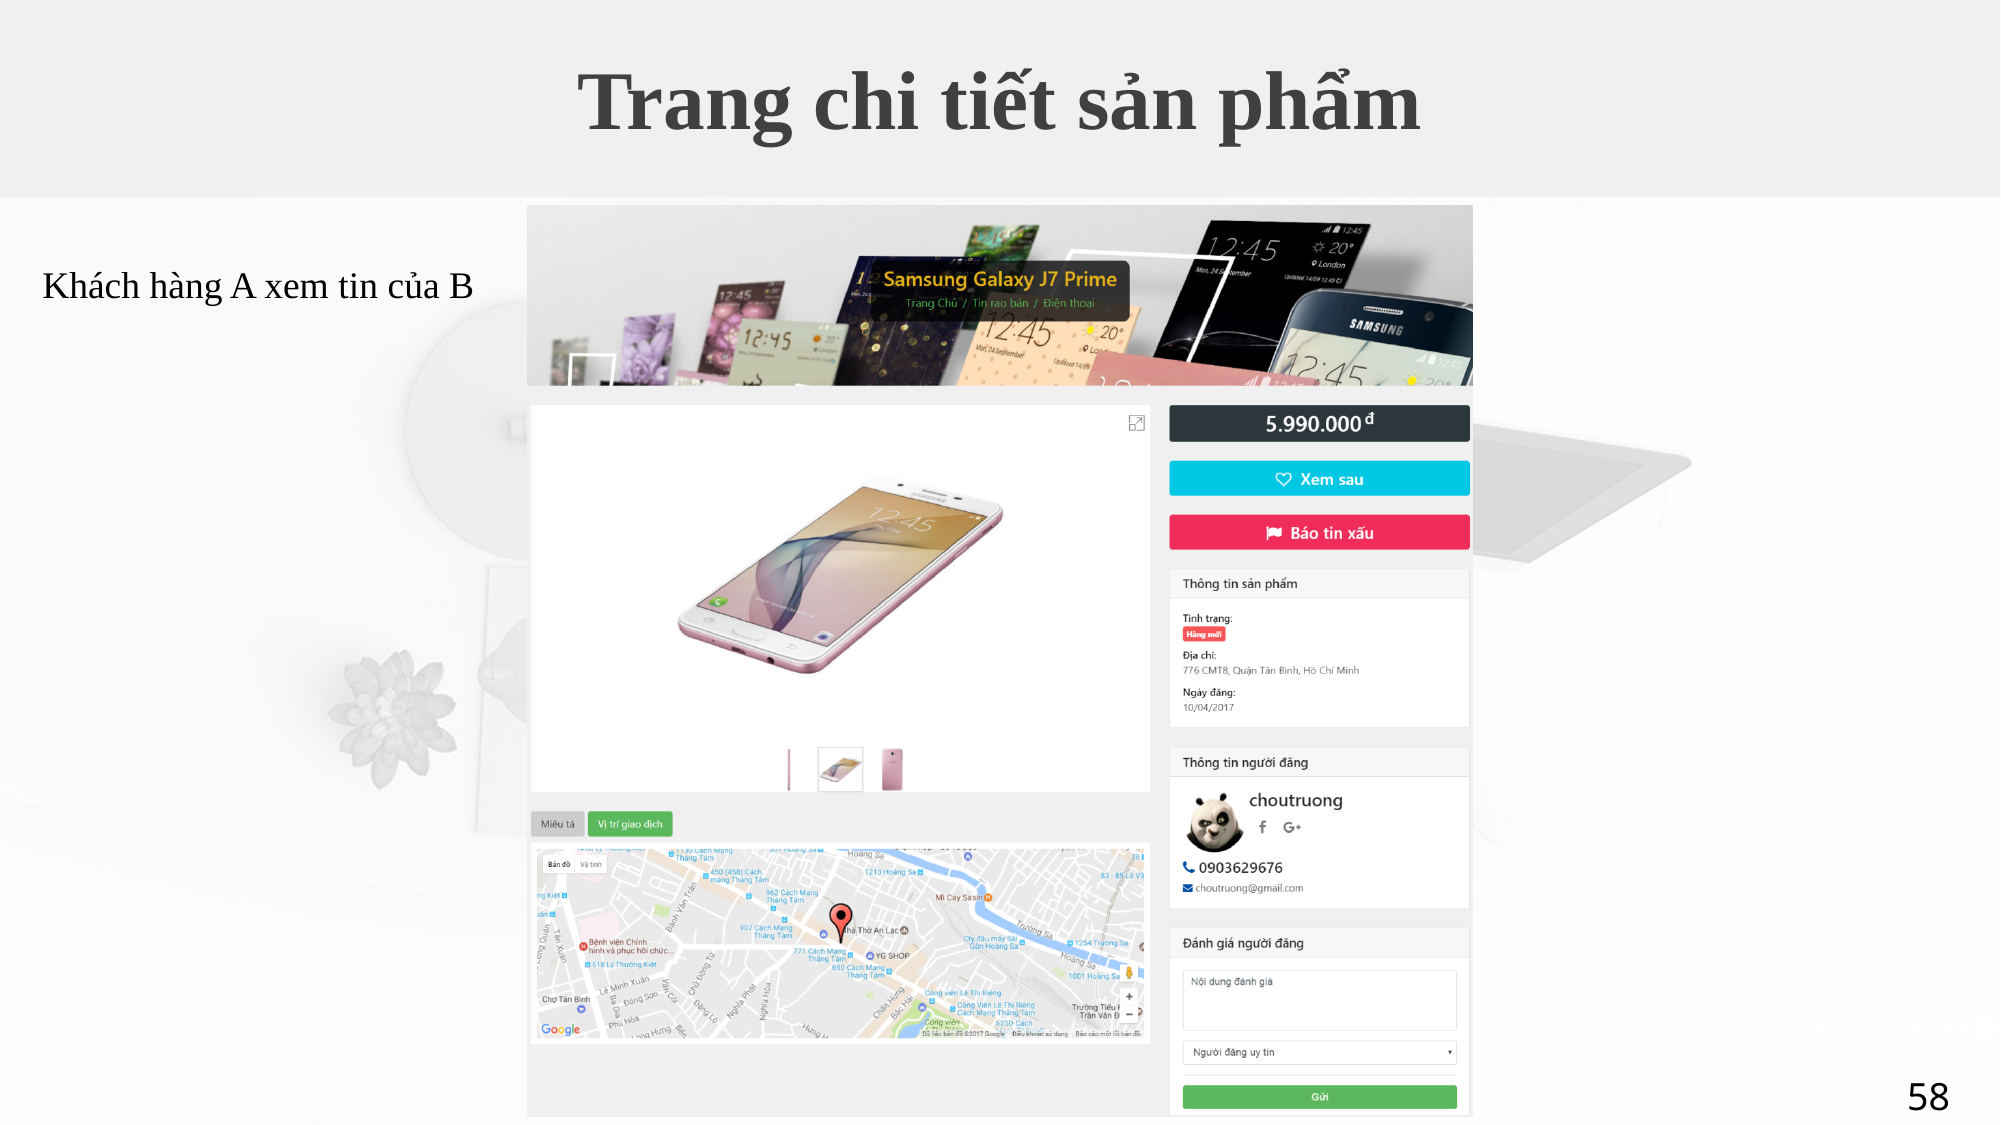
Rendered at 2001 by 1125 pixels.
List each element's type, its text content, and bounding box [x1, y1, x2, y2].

text_box 58 [1892, 1065, 2000, 1125]
picture [0, 0, 2001, 1125]
text_box Khách hàng A xem tin của B [27, 253, 490, 314]
title Trang chi tiết sản phẩm [0, 0, 2000, 194]
